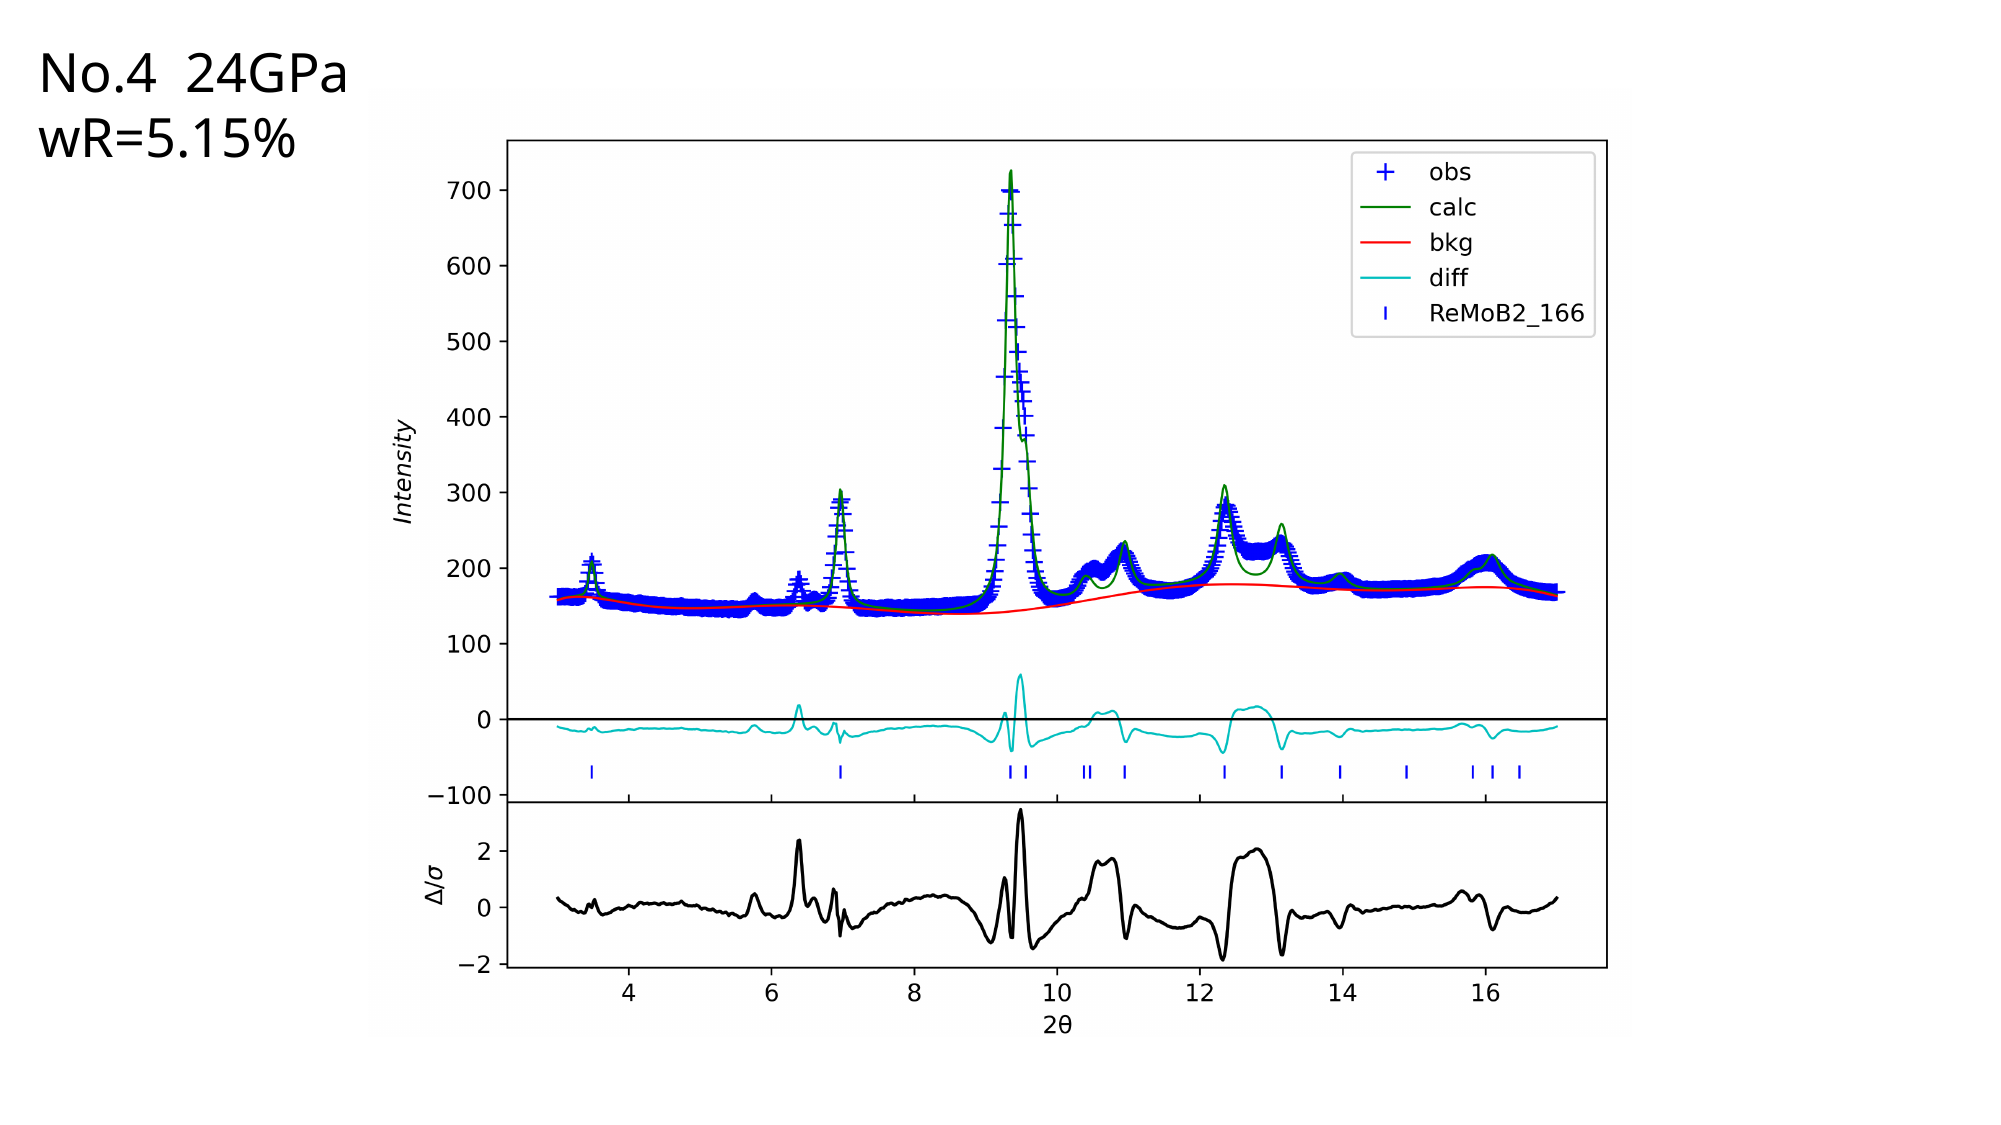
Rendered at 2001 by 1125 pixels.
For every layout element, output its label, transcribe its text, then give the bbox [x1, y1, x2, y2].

picture [368, 88, 1632, 1037]
text_box No.4 24GPa wR=5.15% [23, 30, 366, 176]
